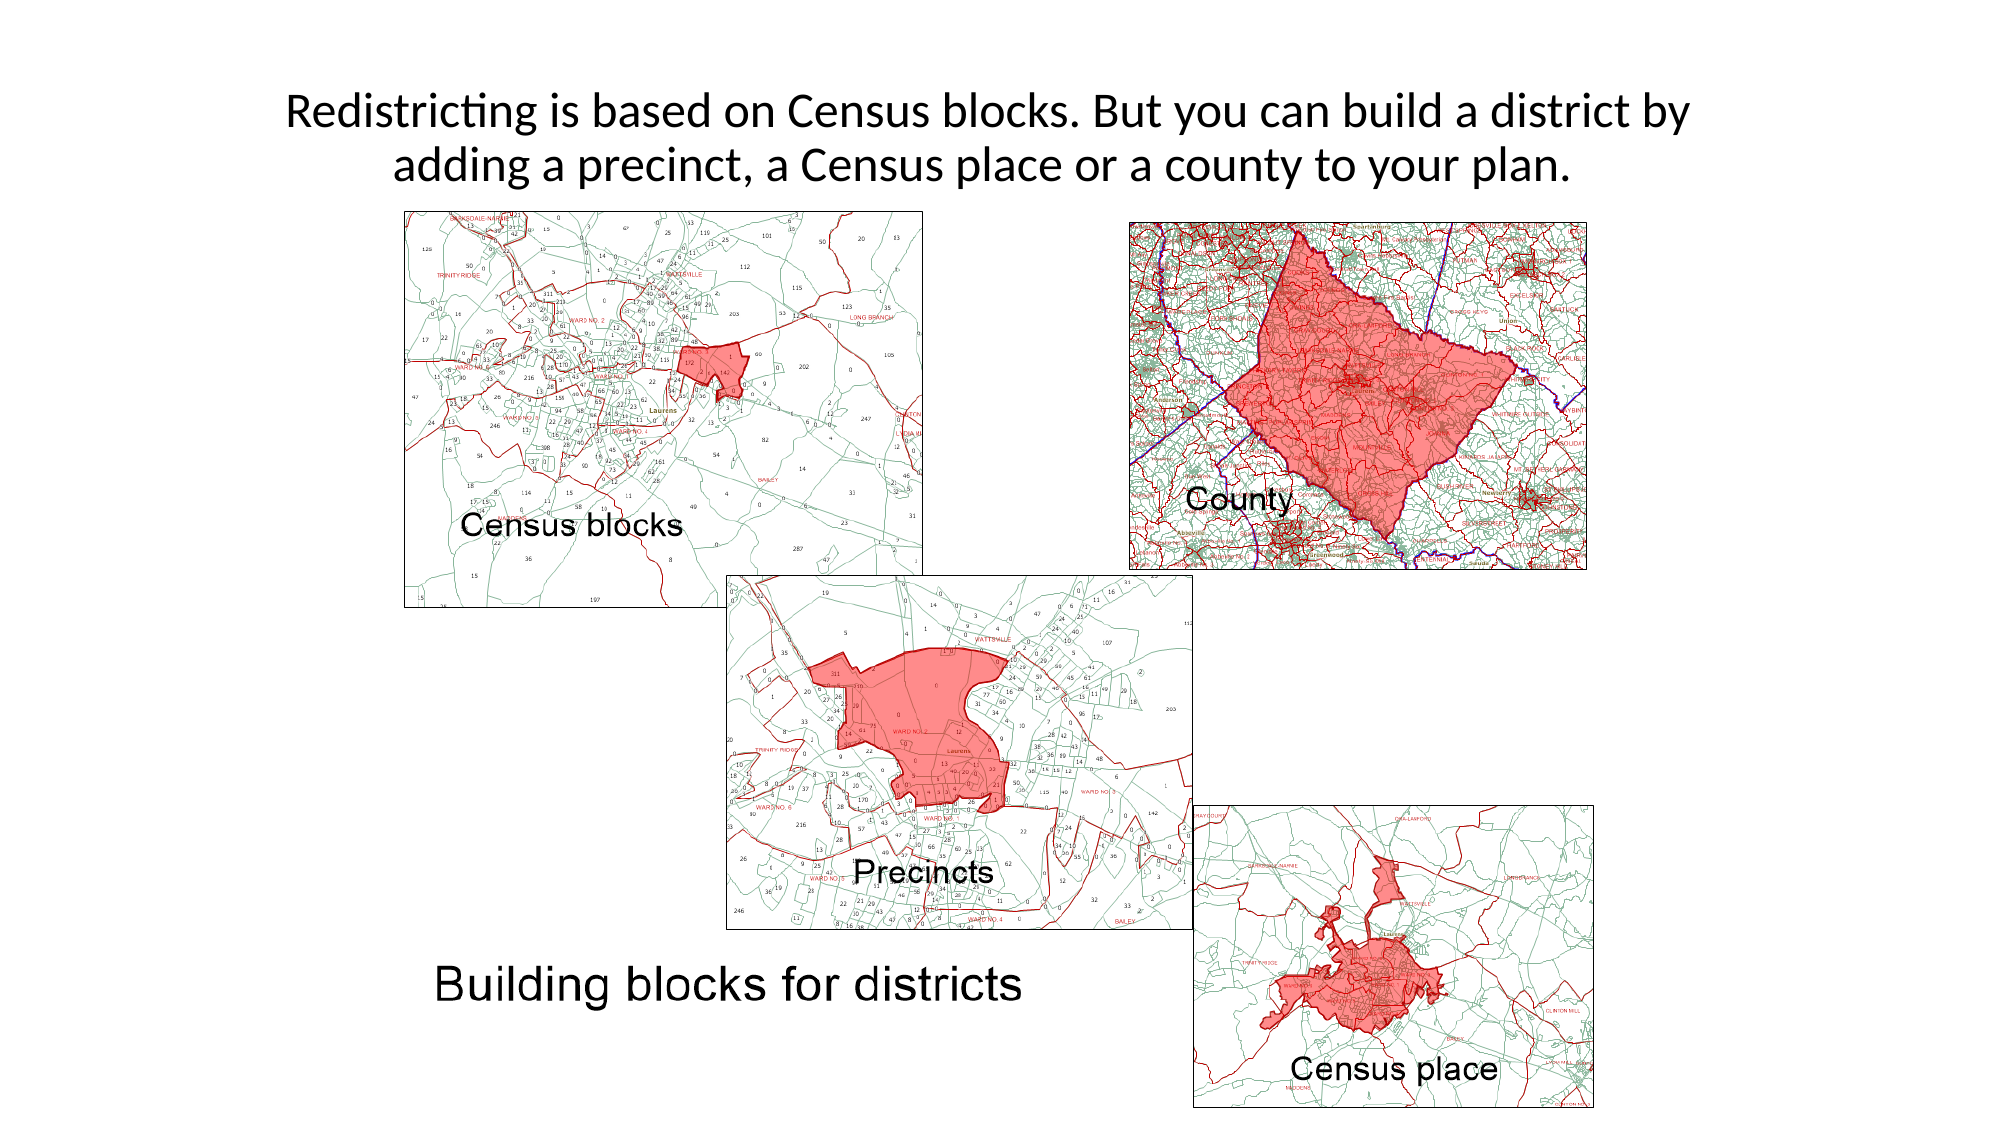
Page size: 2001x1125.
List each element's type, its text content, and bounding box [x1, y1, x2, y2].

picture [398, 208, 1602, 1125]
text_box Redistricting is based on Census blocks. But you can build a district by adding a precinct, a Census place or a county to your plan. [238, 76, 1738, 349]
